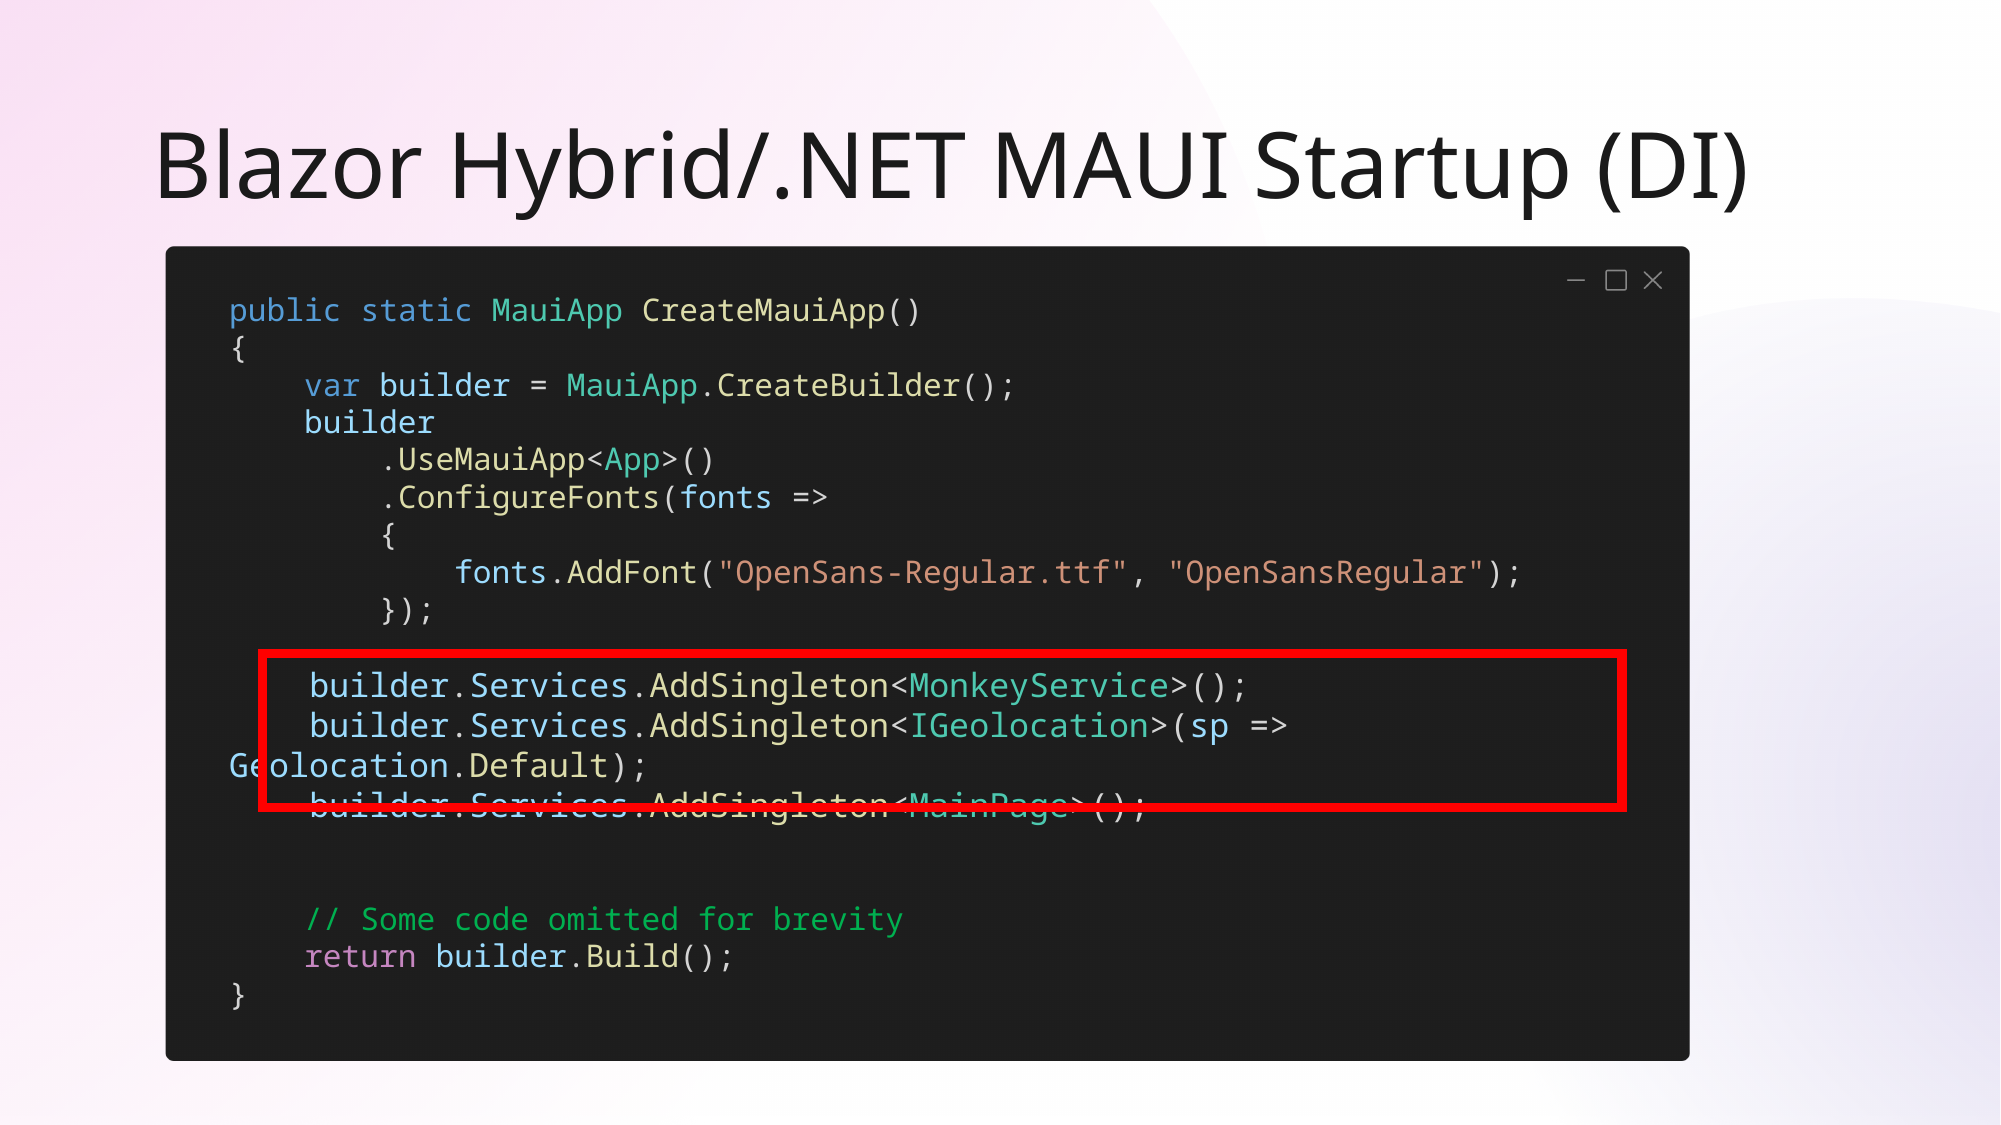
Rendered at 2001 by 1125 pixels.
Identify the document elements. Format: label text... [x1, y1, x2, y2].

picture [0, 0, 2001, 1125]
title Blazor Hybrid/.NET MAUI Startup (DI) [137, 59, 1863, 278]
